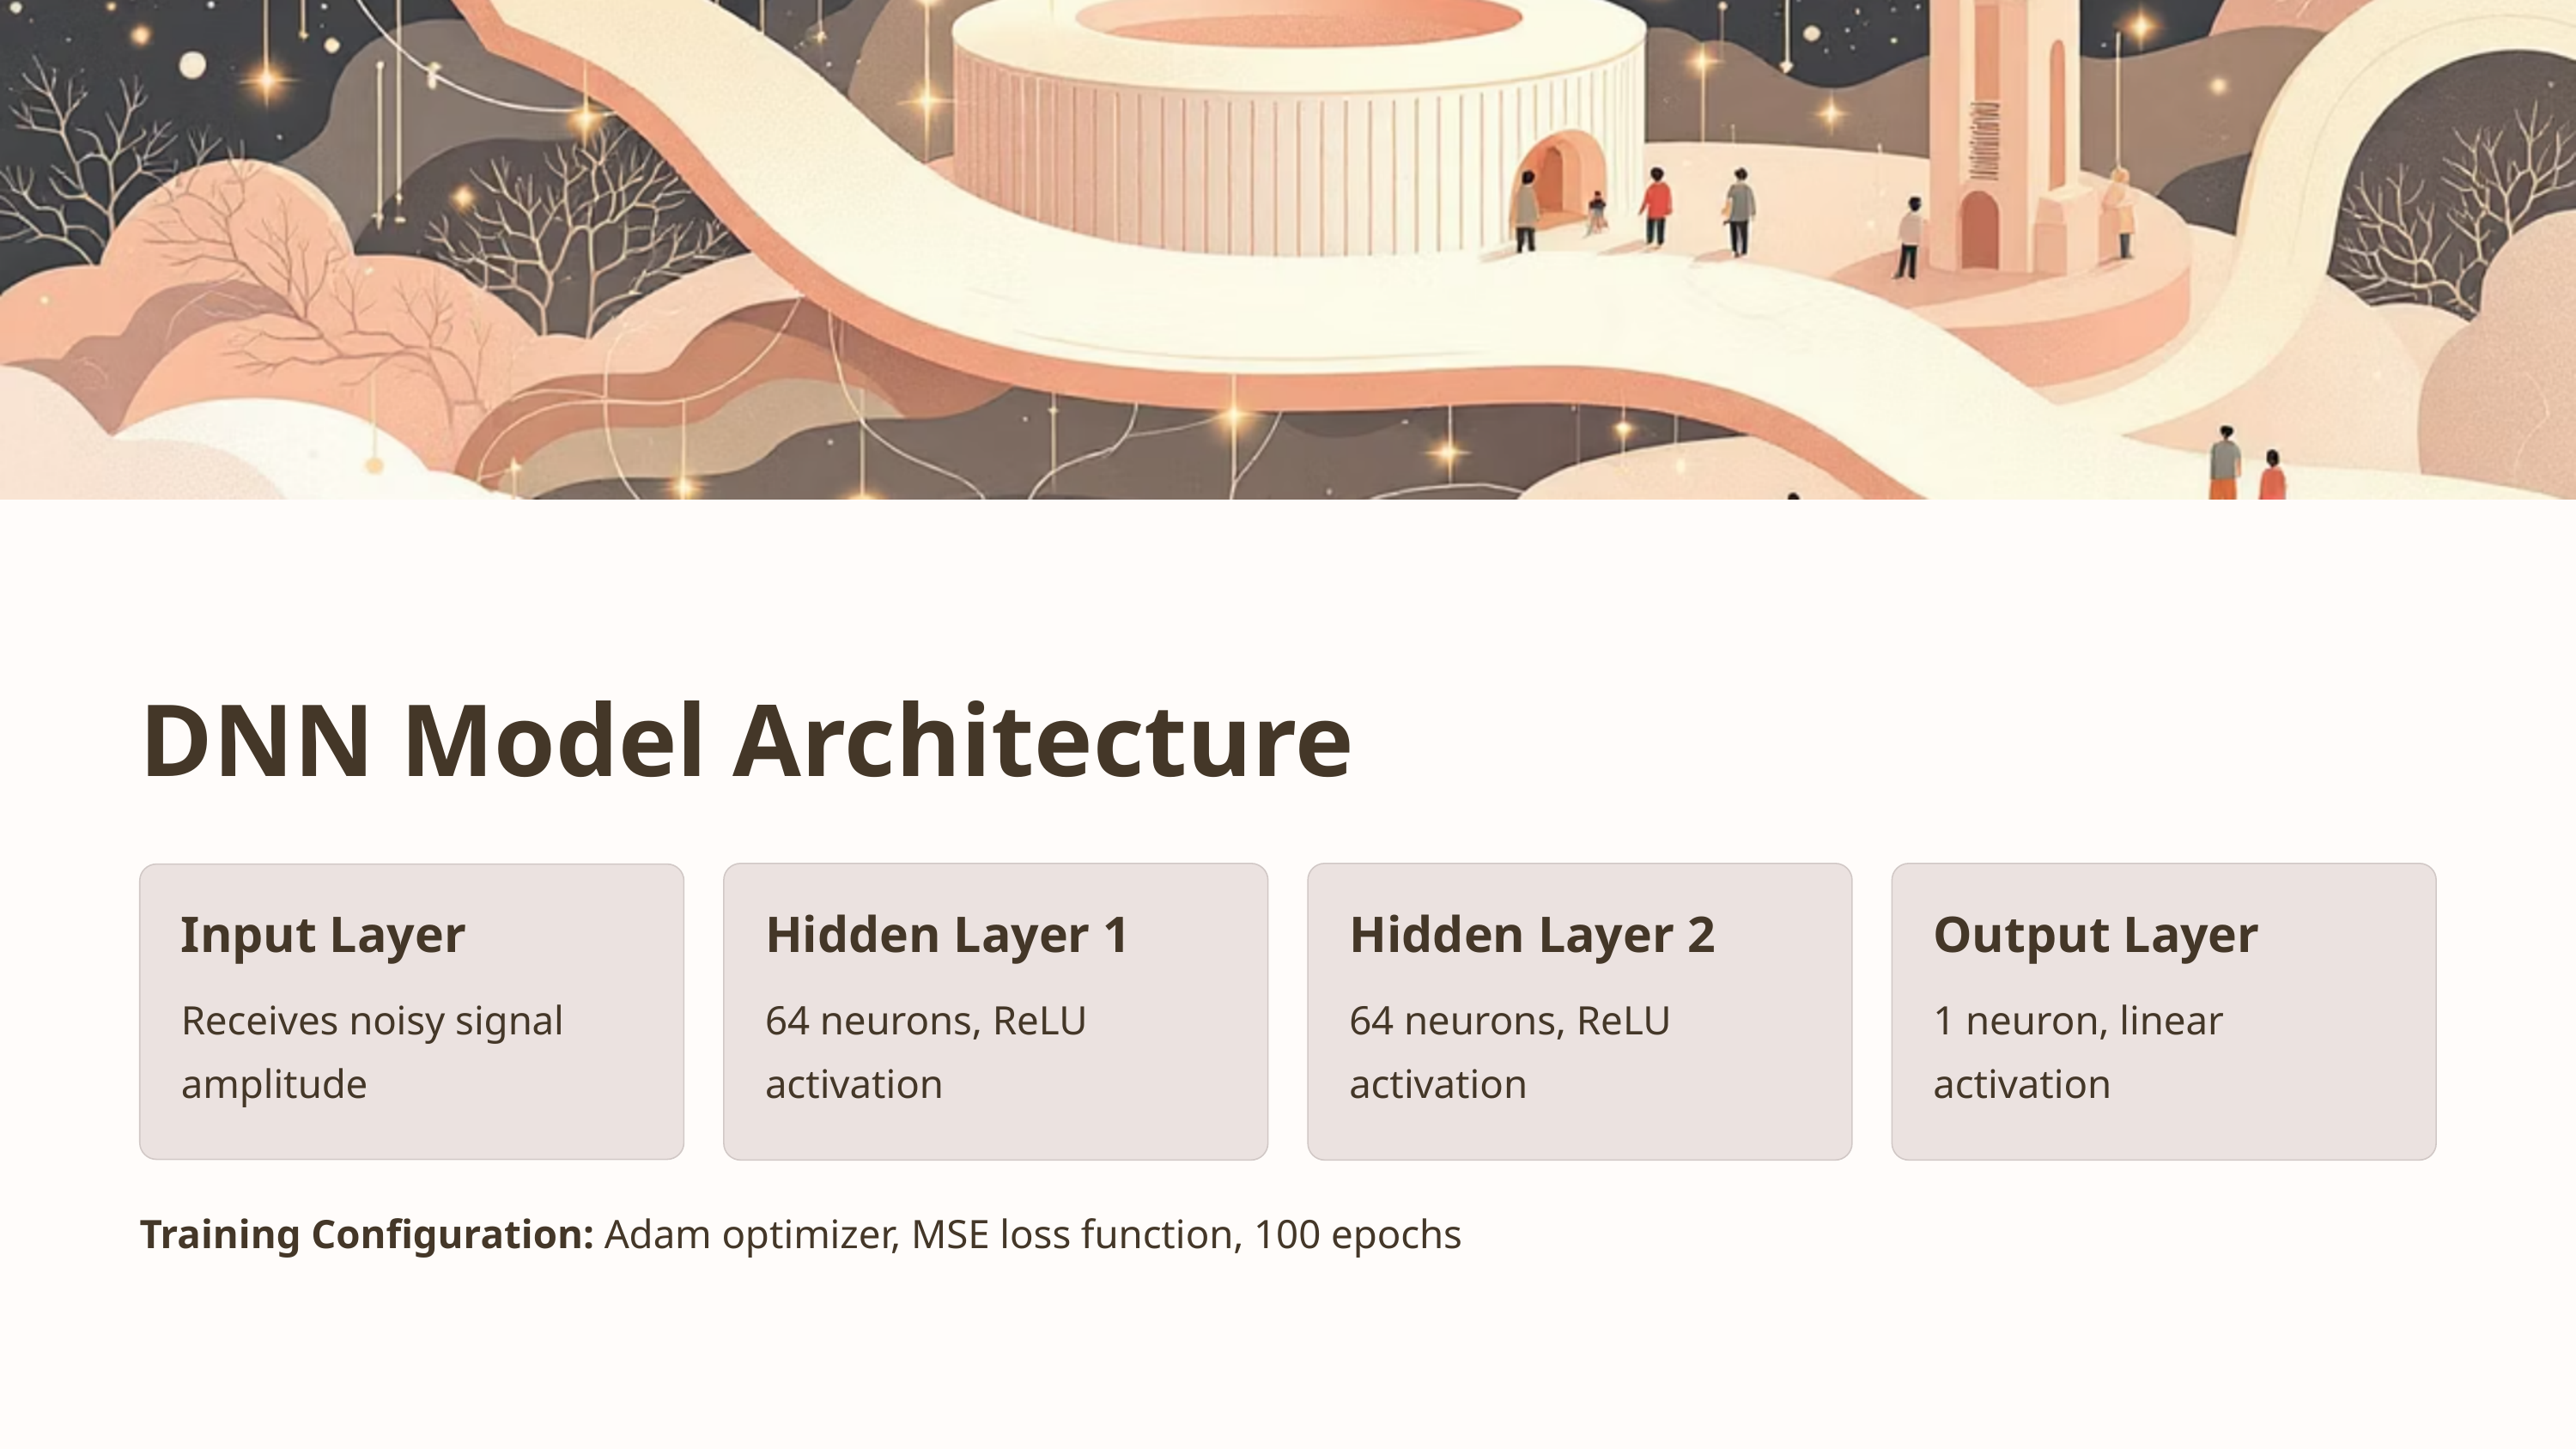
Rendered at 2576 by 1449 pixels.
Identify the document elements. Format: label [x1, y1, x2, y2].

text_box [138, 863, 685, 1161]
text_box [722, 862, 1269, 1161]
text_box [1307, 862, 1853, 1161]
text_box [1891, 862, 2438, 1161]
text_box [0, 509, 2576, 1449]
text_box [0, 0, 2576, 500]
